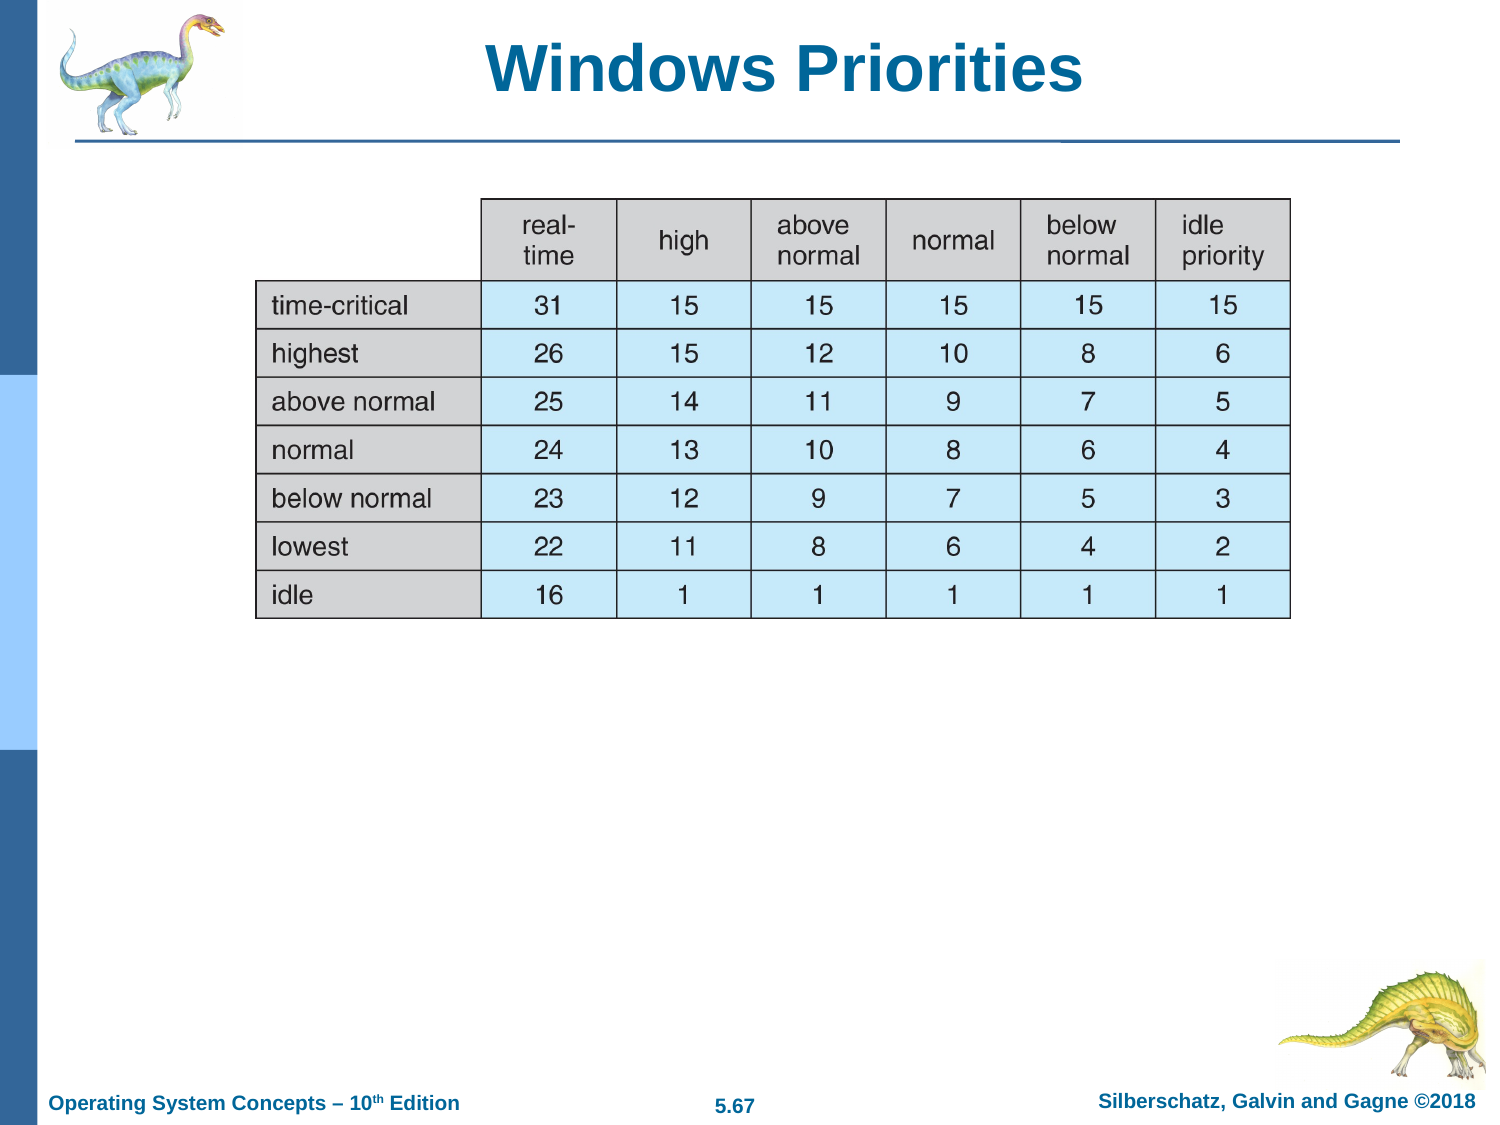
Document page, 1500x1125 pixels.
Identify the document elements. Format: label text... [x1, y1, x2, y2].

picture [1275, 959, 1486, 1090]
title Windows Priorities [145, 18, 1425, 113]
picture [46, 0, 243, 149]
picture [254, 198, 1292, 619]
